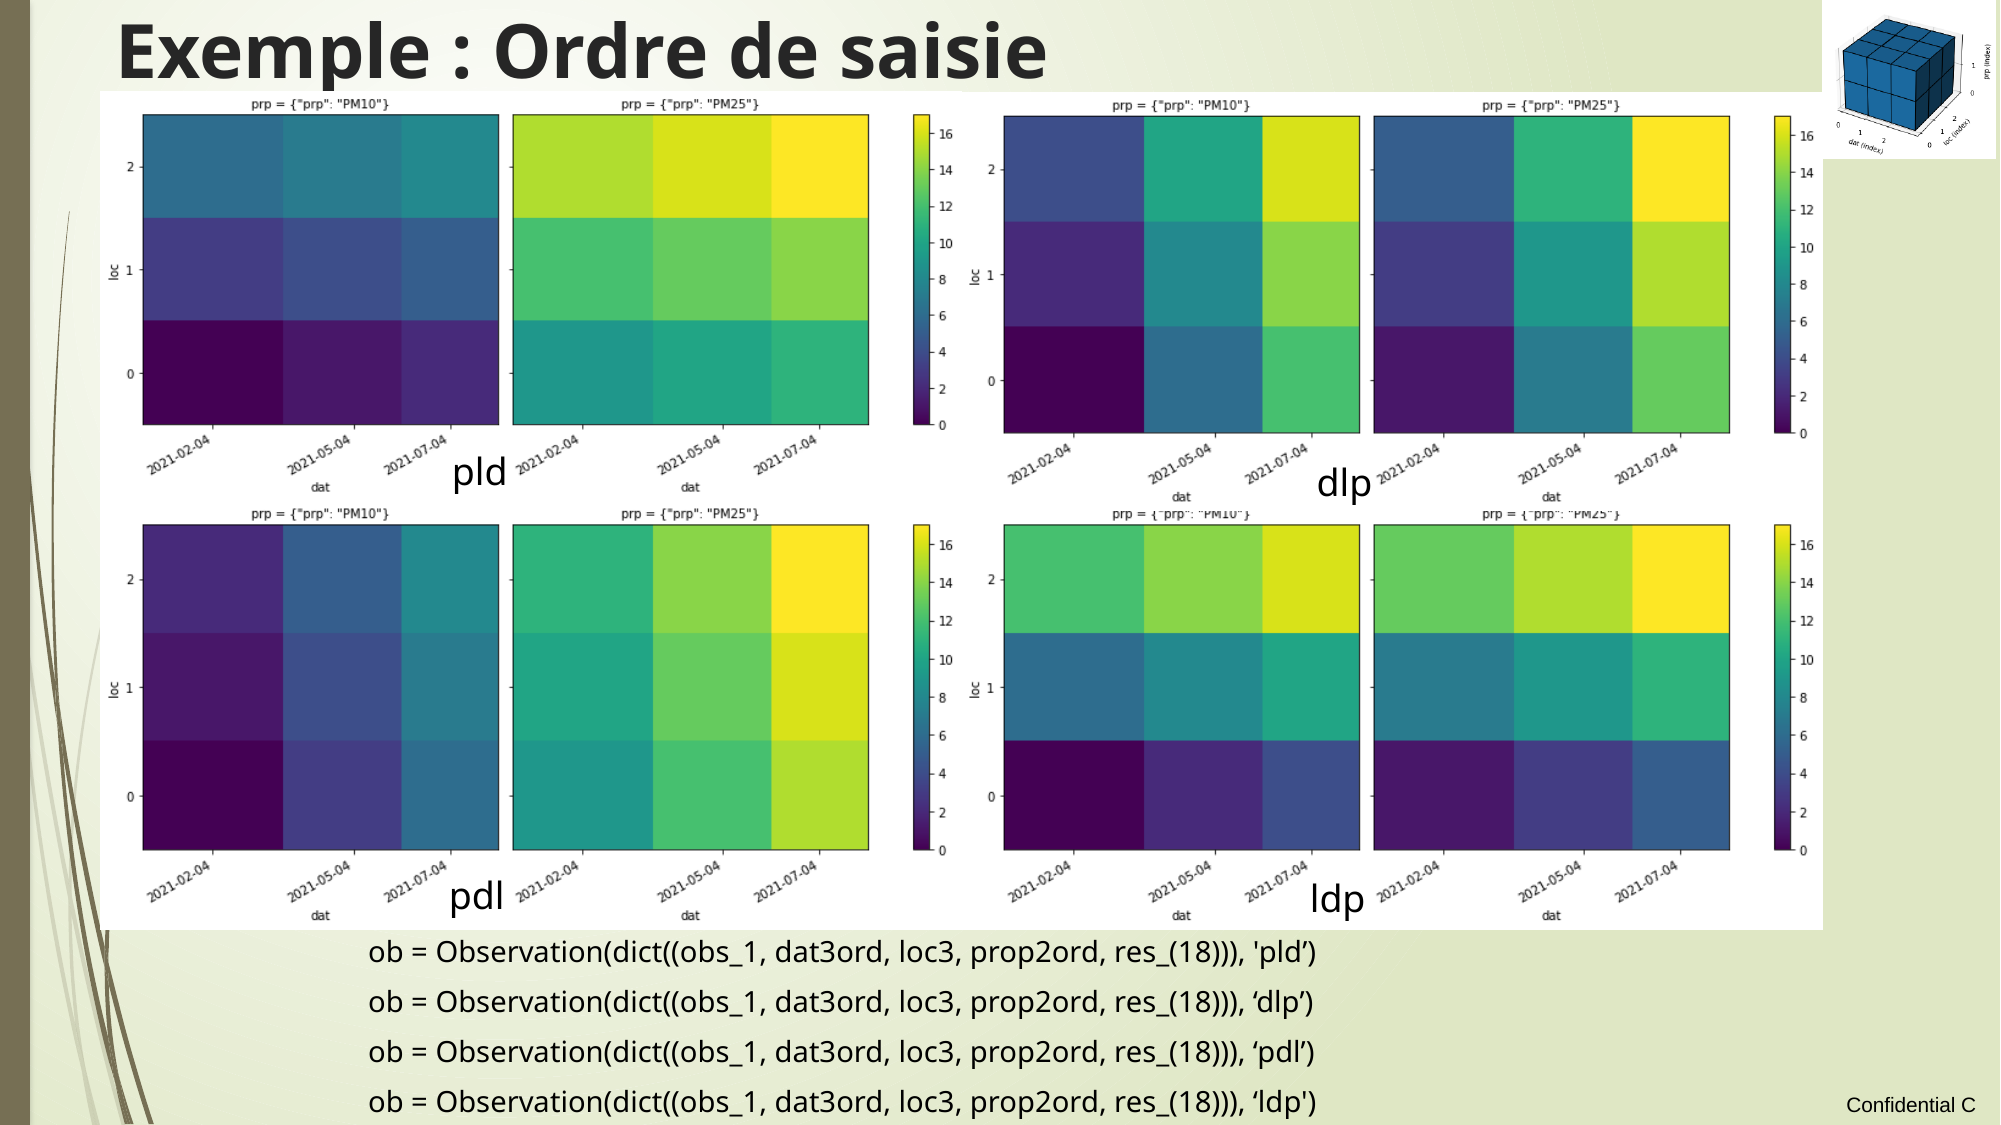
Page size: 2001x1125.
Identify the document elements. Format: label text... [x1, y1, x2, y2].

picture [100, 0, 1996, 931]
text_box ob = Observation(dict((obs_1, dat3ord, loc3, prop2ord, res_(18))), 'pld’) ob = Observation(dict((obs_1, dat3ord, loc3, prop2ord, res_(18))), ‘dlp’) ob = Observation(dict((obs_1, dat3ord, loc3, prop2ord, res_(18))), ‘pdl’) ob = Observation(dict((obs_1, dat3ord, loc3, prop2ord, res_(18))), ‘ldp') [353, 940, 1723, 1125]
title Exemple : Ordre de saisie [100, 0, 1708, 91]
